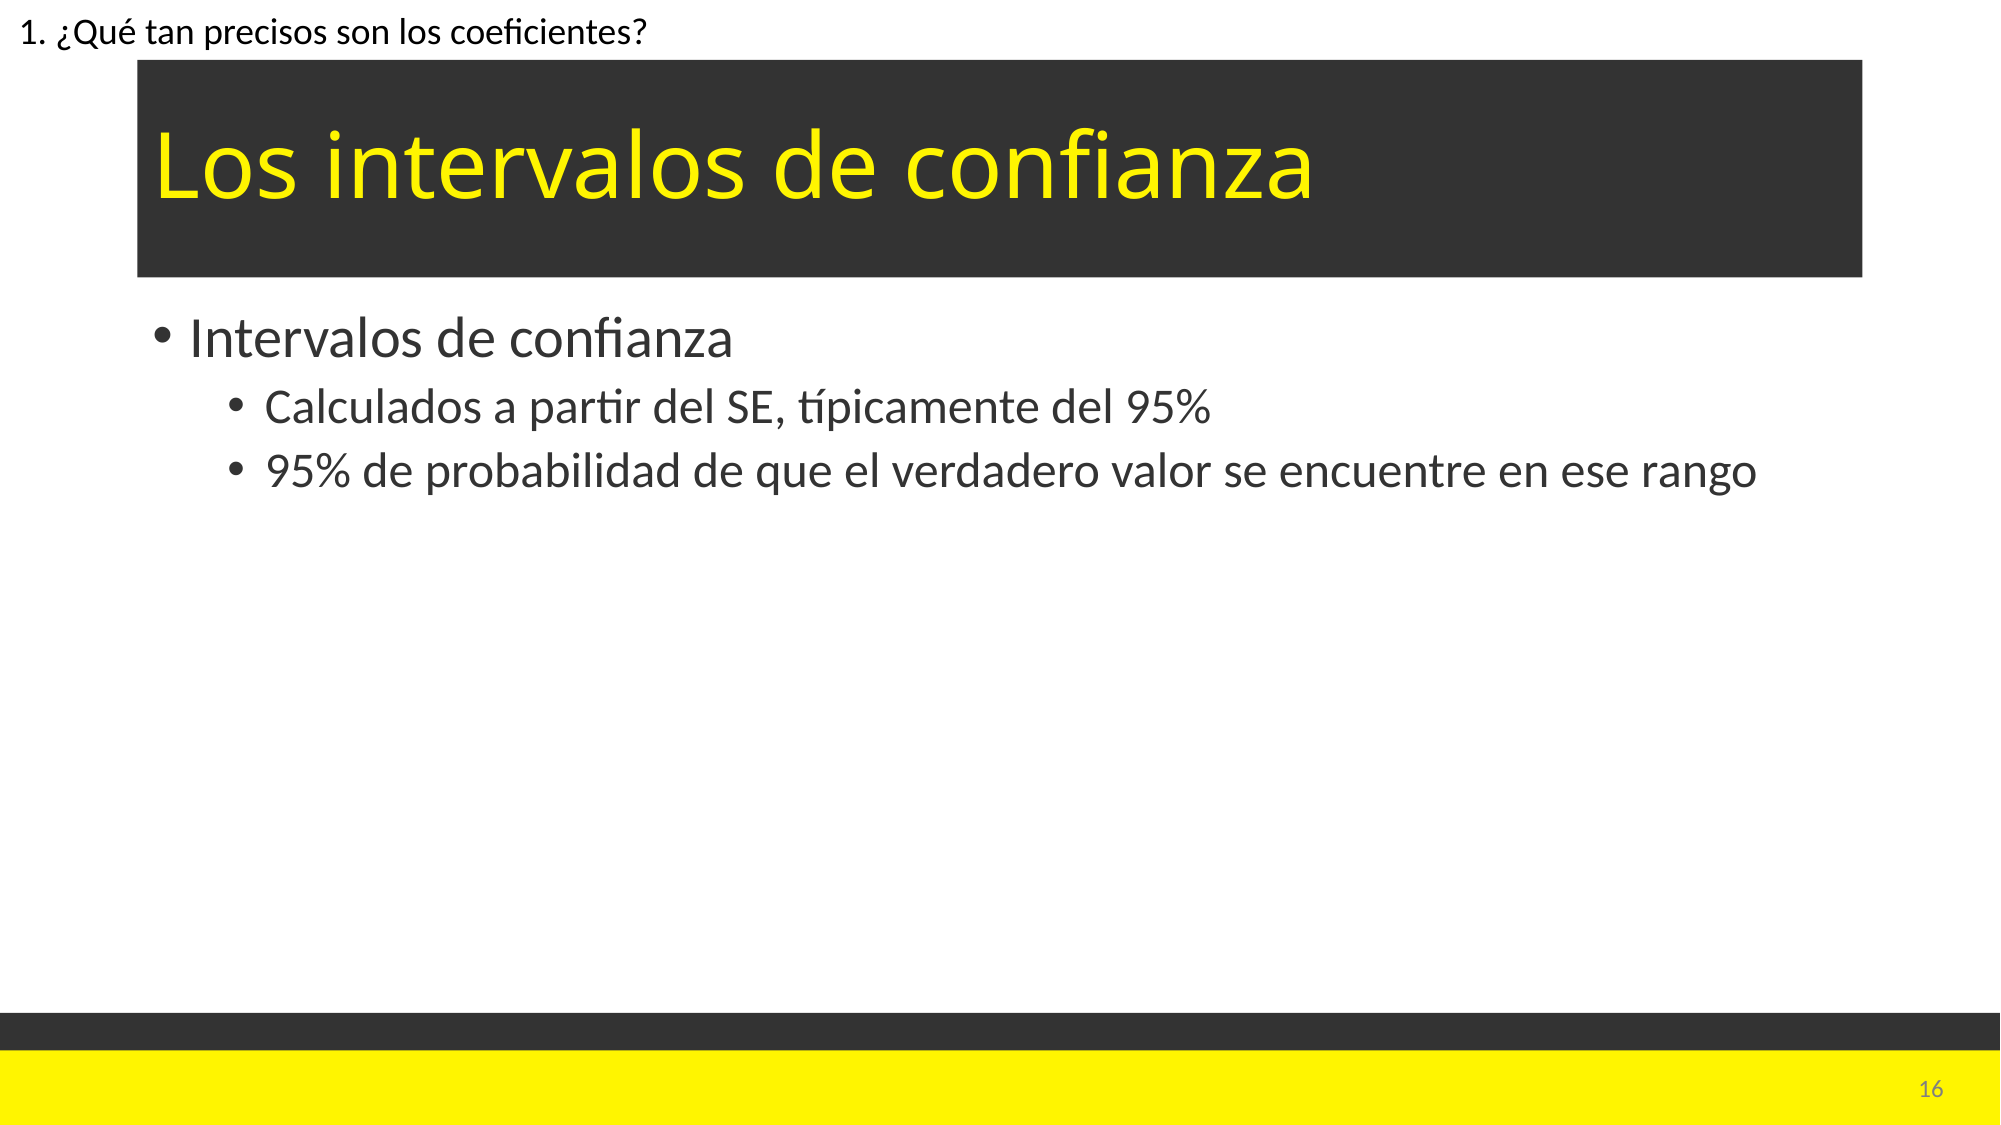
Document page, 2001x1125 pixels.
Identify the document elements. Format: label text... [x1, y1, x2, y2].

title Los intervalos de confianza [137, 59, 1863, 278]
text_box 1. ¿Qué tan precisos son los coeficientes? [3, 0, 665, 60]
